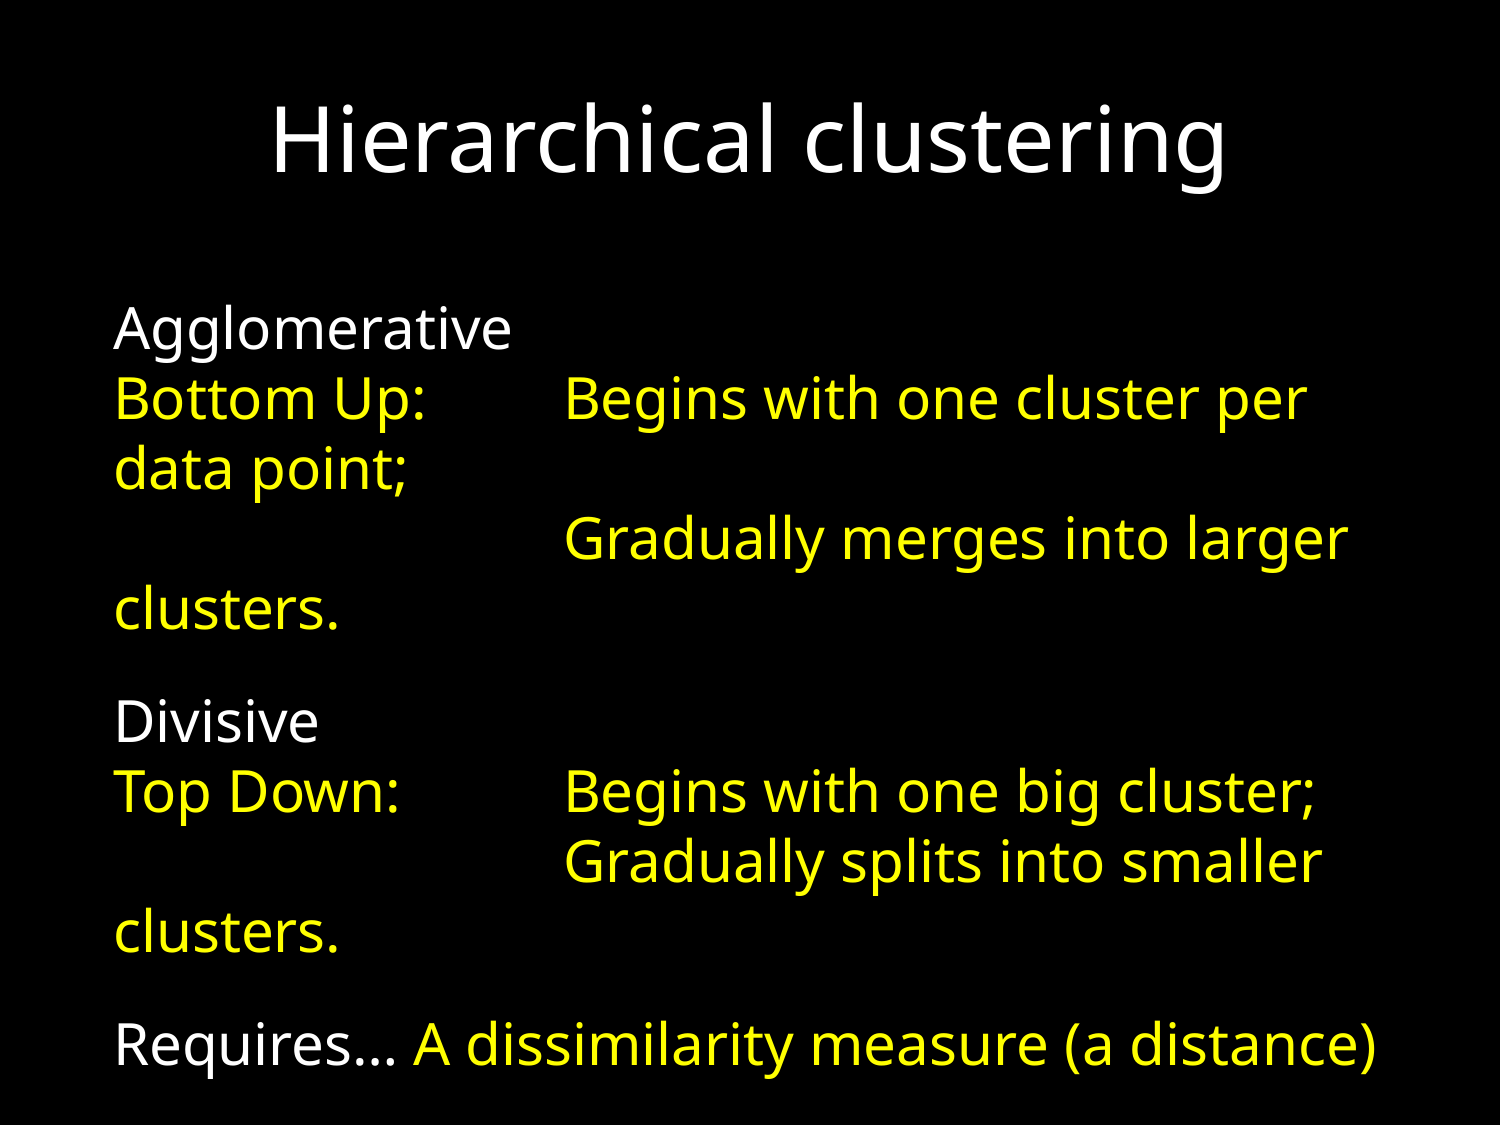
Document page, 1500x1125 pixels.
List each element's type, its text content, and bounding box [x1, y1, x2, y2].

text_box Agglomerative Bottom Up: Begins with one cluster per data point; Gradually merges into larger clusters. Divisive Top Down: Begins with one big cluster; Gradually splits into smaller clusters. Requires… A dissimilarity measure (a distance) [98, 279, 1402, 988]
title Hierarchical clustering [75, 45, 1425, 233]
